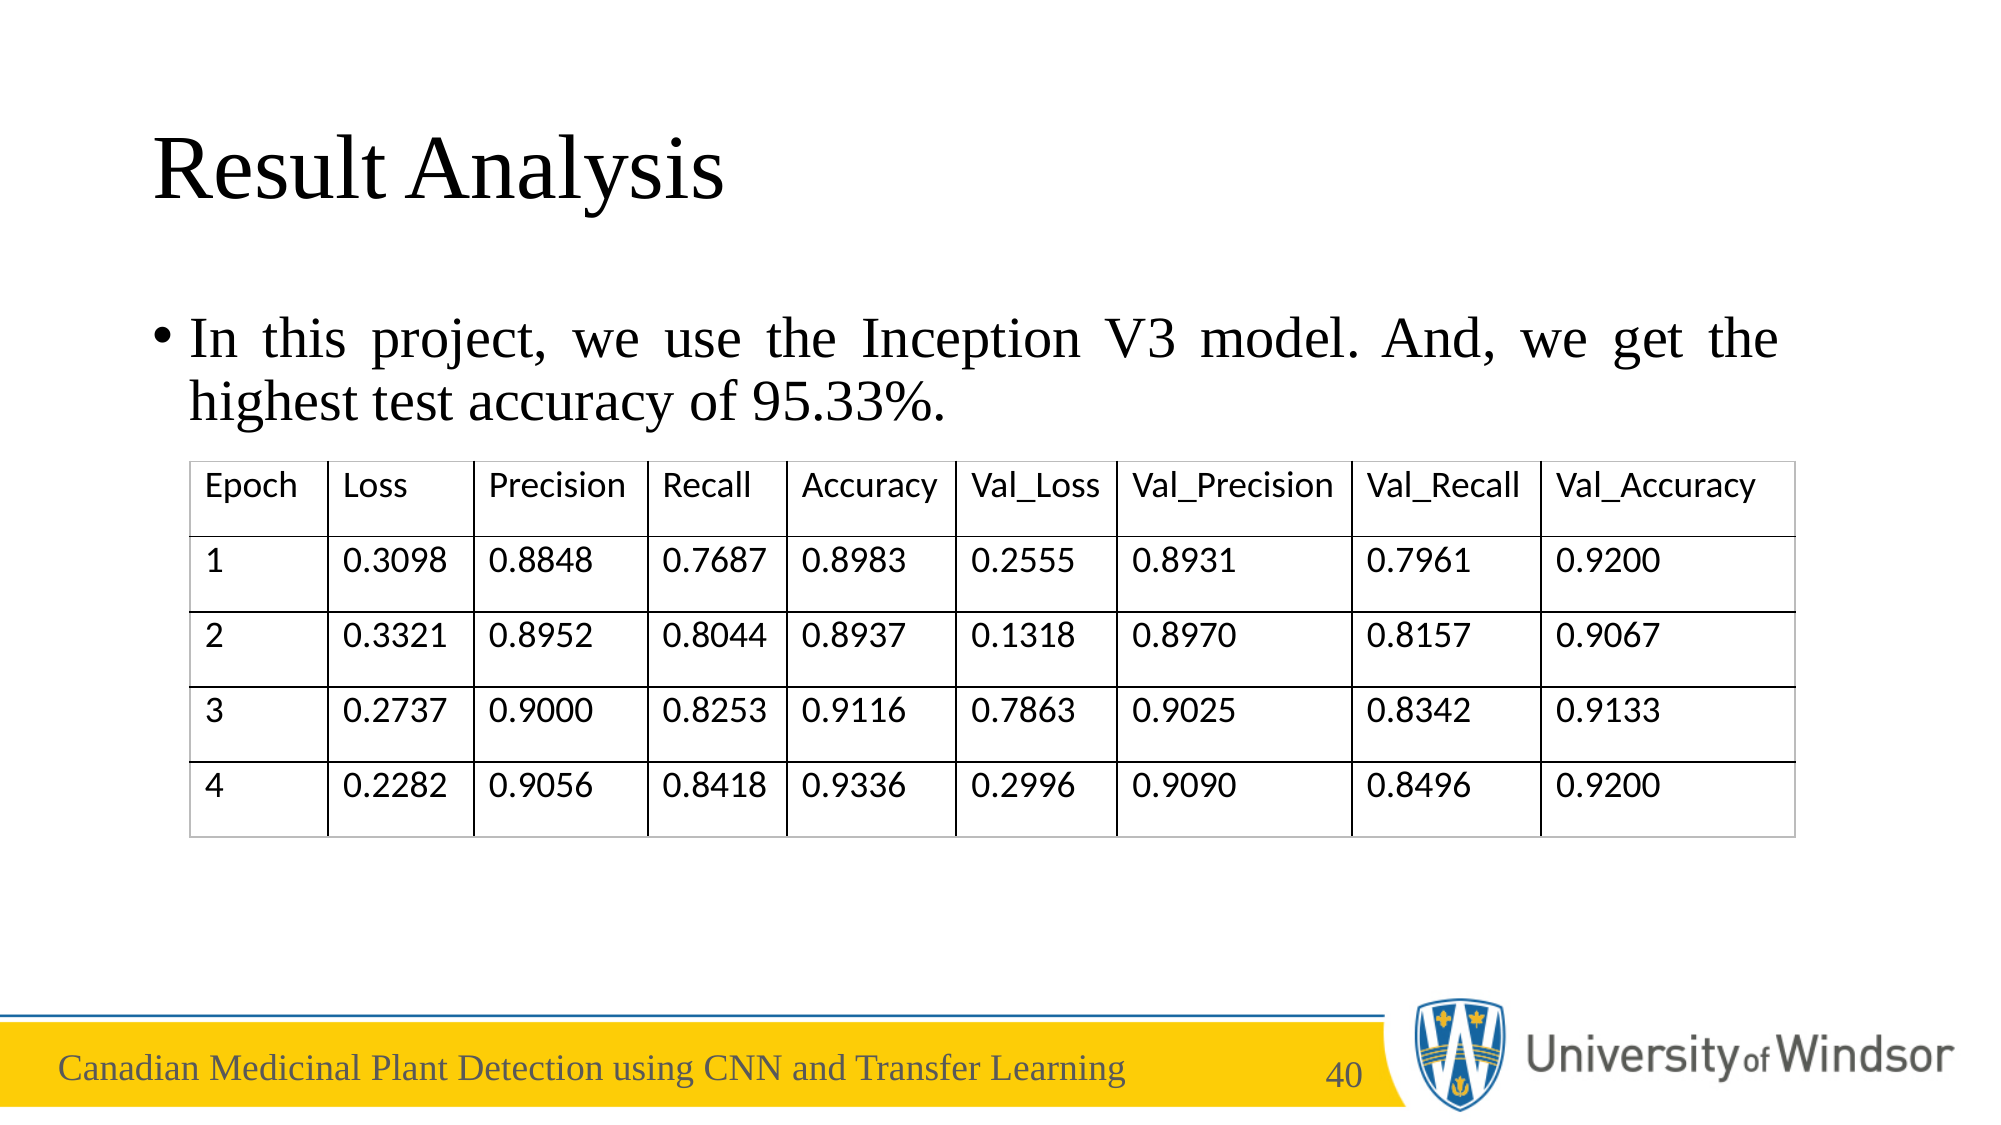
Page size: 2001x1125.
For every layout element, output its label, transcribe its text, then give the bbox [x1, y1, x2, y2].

table_header Val_Loss [957, 462, 1116, 536]
table_cell 0.9056 [475, 763, 647, 836]
slide_number 40 [1262, 1042, 1378, 1103]
table_cell 0.8983 [788, 537, 955, 611]
table_cell 0.8937 [788, 613, 955, 686]
table_cell 0.7961 [1353, 537, 1540, 611]
table_cell 0.7863 [957, 688, 1116, 761]
table_cell 0.2996 [957, 763, 1116, 836]
table_cell 0.9090 [1118, 763, 1351, 836]
picture [0, 981, 2000, 1125]
table_cell 3 [191, 688, 327, 761]
table_cell 0.8952 [475, 613, 647, 686]
title Result Analysis [137, 59, 1863, 278]
table_cell 0.9067 [1542, 613, 1794, 686]
table_header Val_Precision [1118, 462, 1351, 536]
table_cell 0.9133 [1542, 688, 1794, 761]
table_header Precision [475, 462, 647, 536]
table_cell 0.8970 [1118, 613, 1351, 686]
table_header Val_Accuracy [1542, 462, 1794, 536]
table_cell 0.8931 [1118, 537, 1351, 611]
table_cell 0.2737 [329, 688, 473, 761]
table_cell 0.8342 [1353, 688, 1540, 761]
table_cell 0.8157 [1353, 613, 1540, 686]
table_header Epoch [191, 462, 327, 536]
table_cell 0.8848 [475, 537, 647, 611]
table_cell 0.1318 [957, 613, 1116, 686]
table_cell 4 [191, 763, 327, 836]
table_cell 0.9200 [1542, 537, 1794, 611]
table_cell 2 [191, 613, 327, 686]
table_header Accuracy [788, 462, 955, 536]
table_cell 0.3321 [329, 613, 473, 686]
table_cell 0.9025 [1118, 688, 1351, 761]
table_cell 1 [191, 537, 327, 611]
table_cell 0.2282 [329, 763, 473, 836]
table_cell 0.7687 [649, 537, 786, 611]
table_cell 0.9116 [788, 688, 955, 761]
table_cell 0.3098 [329, 537, 473, 611]
table_cell 0.2555 [957, 537, 1116, 611]
table_cell 0.8496 [1353, 763, 1540, 836]
table_header Loss [329, 462, 473, 536]
table_cell 0.9000 [475, 688, 647, 761]
list In this project, we use the Inception V3 model. And, we get the highest test accuracy of 95.33%. [137, 299, 1796, 1014]
table_header Val_Recall [1353, 462, 1540, 536]
table_cell 0.8253 [649, 688, 786, 761]
table_cell 0.9200 [1542, 763, 1794, 836]
table_cell 0.9336 [788, 763, 955, 836]
table_cell 0.8044 [649, 613, 786, 686]
table_cell 0.8418 [649, 763, 786, 836]
table_header Recall [649, 462, 786, 536]
